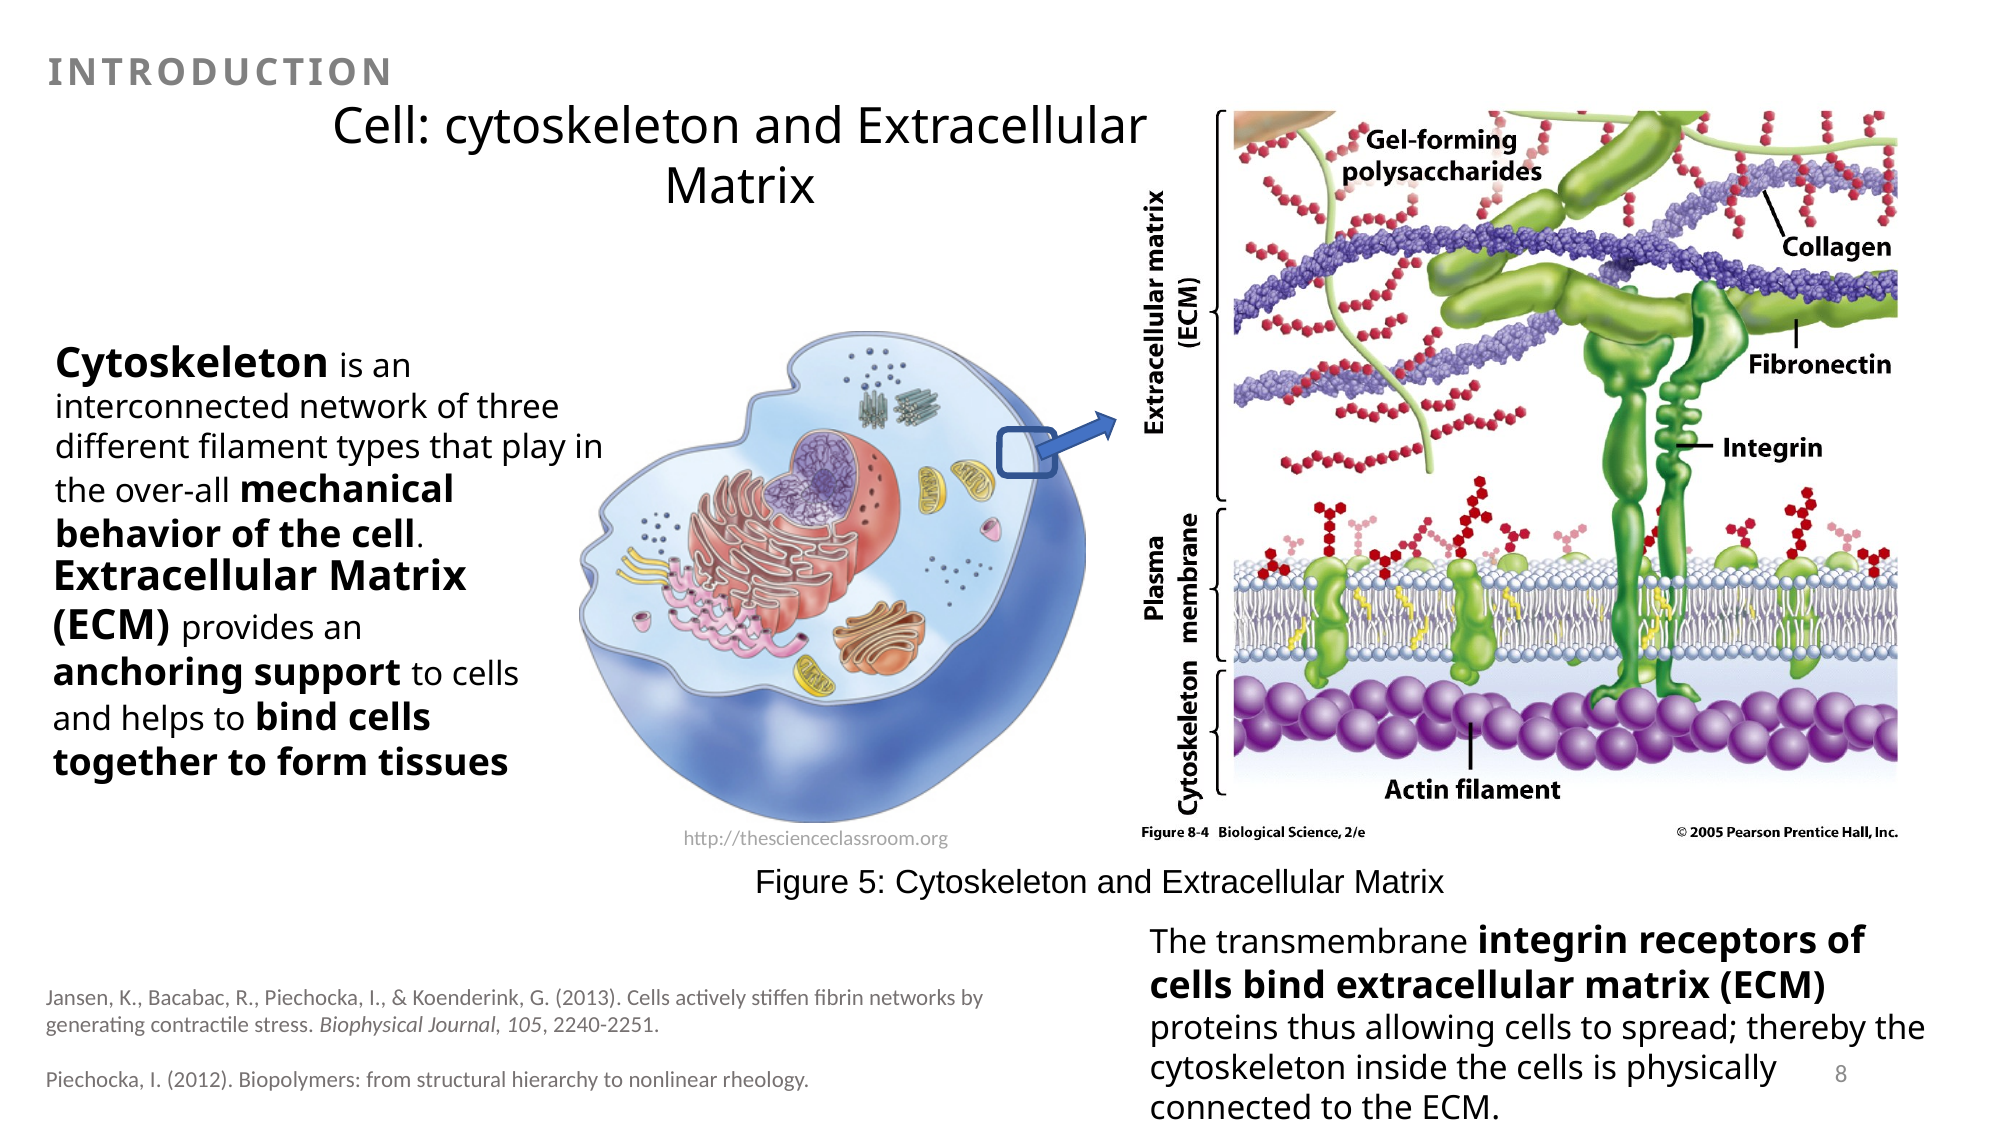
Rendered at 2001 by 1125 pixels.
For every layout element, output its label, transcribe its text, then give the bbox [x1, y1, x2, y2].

text_box http://thescienceclassroom.org [668, 824, 963, 857]
text_box Cytoskeleton is an interconnected network of three different filament types that play in the over-all mechanical behavior of the cell. [40, 327, 625, 563]
text_box Figure 5: Cytoskeleton and Extracellular Matrix [740, 852, 1558, 908]
text_box Jansen, K., Bacabac, R., Piechocka, I., & Koenderink, G. (2013). Cells actively stiffen fibrin networks by generating contractile stress. Biophysical Journal, 105, 2240-2251. Piechocka, I. (2012). Biopolymers: from structural hierarchy to nonlinear rheology. . [31, 974, 1065, 1125]
text_box The transmembrane integrin receptors of cells bind extracellular matrix (ECM) proteins thus allowing cells to spread; thereby the cytoskeleton inside the cells is physically connected to the ECM. [1134, 909, 1945, 1125]
picture [1134, 101, 1905, 841]
text_box INTRODUCTION [33, 49, 407, 101]
text_box Cell: cytoskeleton and Extracellular Matrix [310, 85, 1170, 221]
text_box Extracellular Matrix (ECM) provides an anchoring support to cells and helps to bind cells together to form tissues [37, 541, 555, 791]
slide_number 8 [1412, 1042, 1863, 1103]
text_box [579, 331, 1119, 824]
